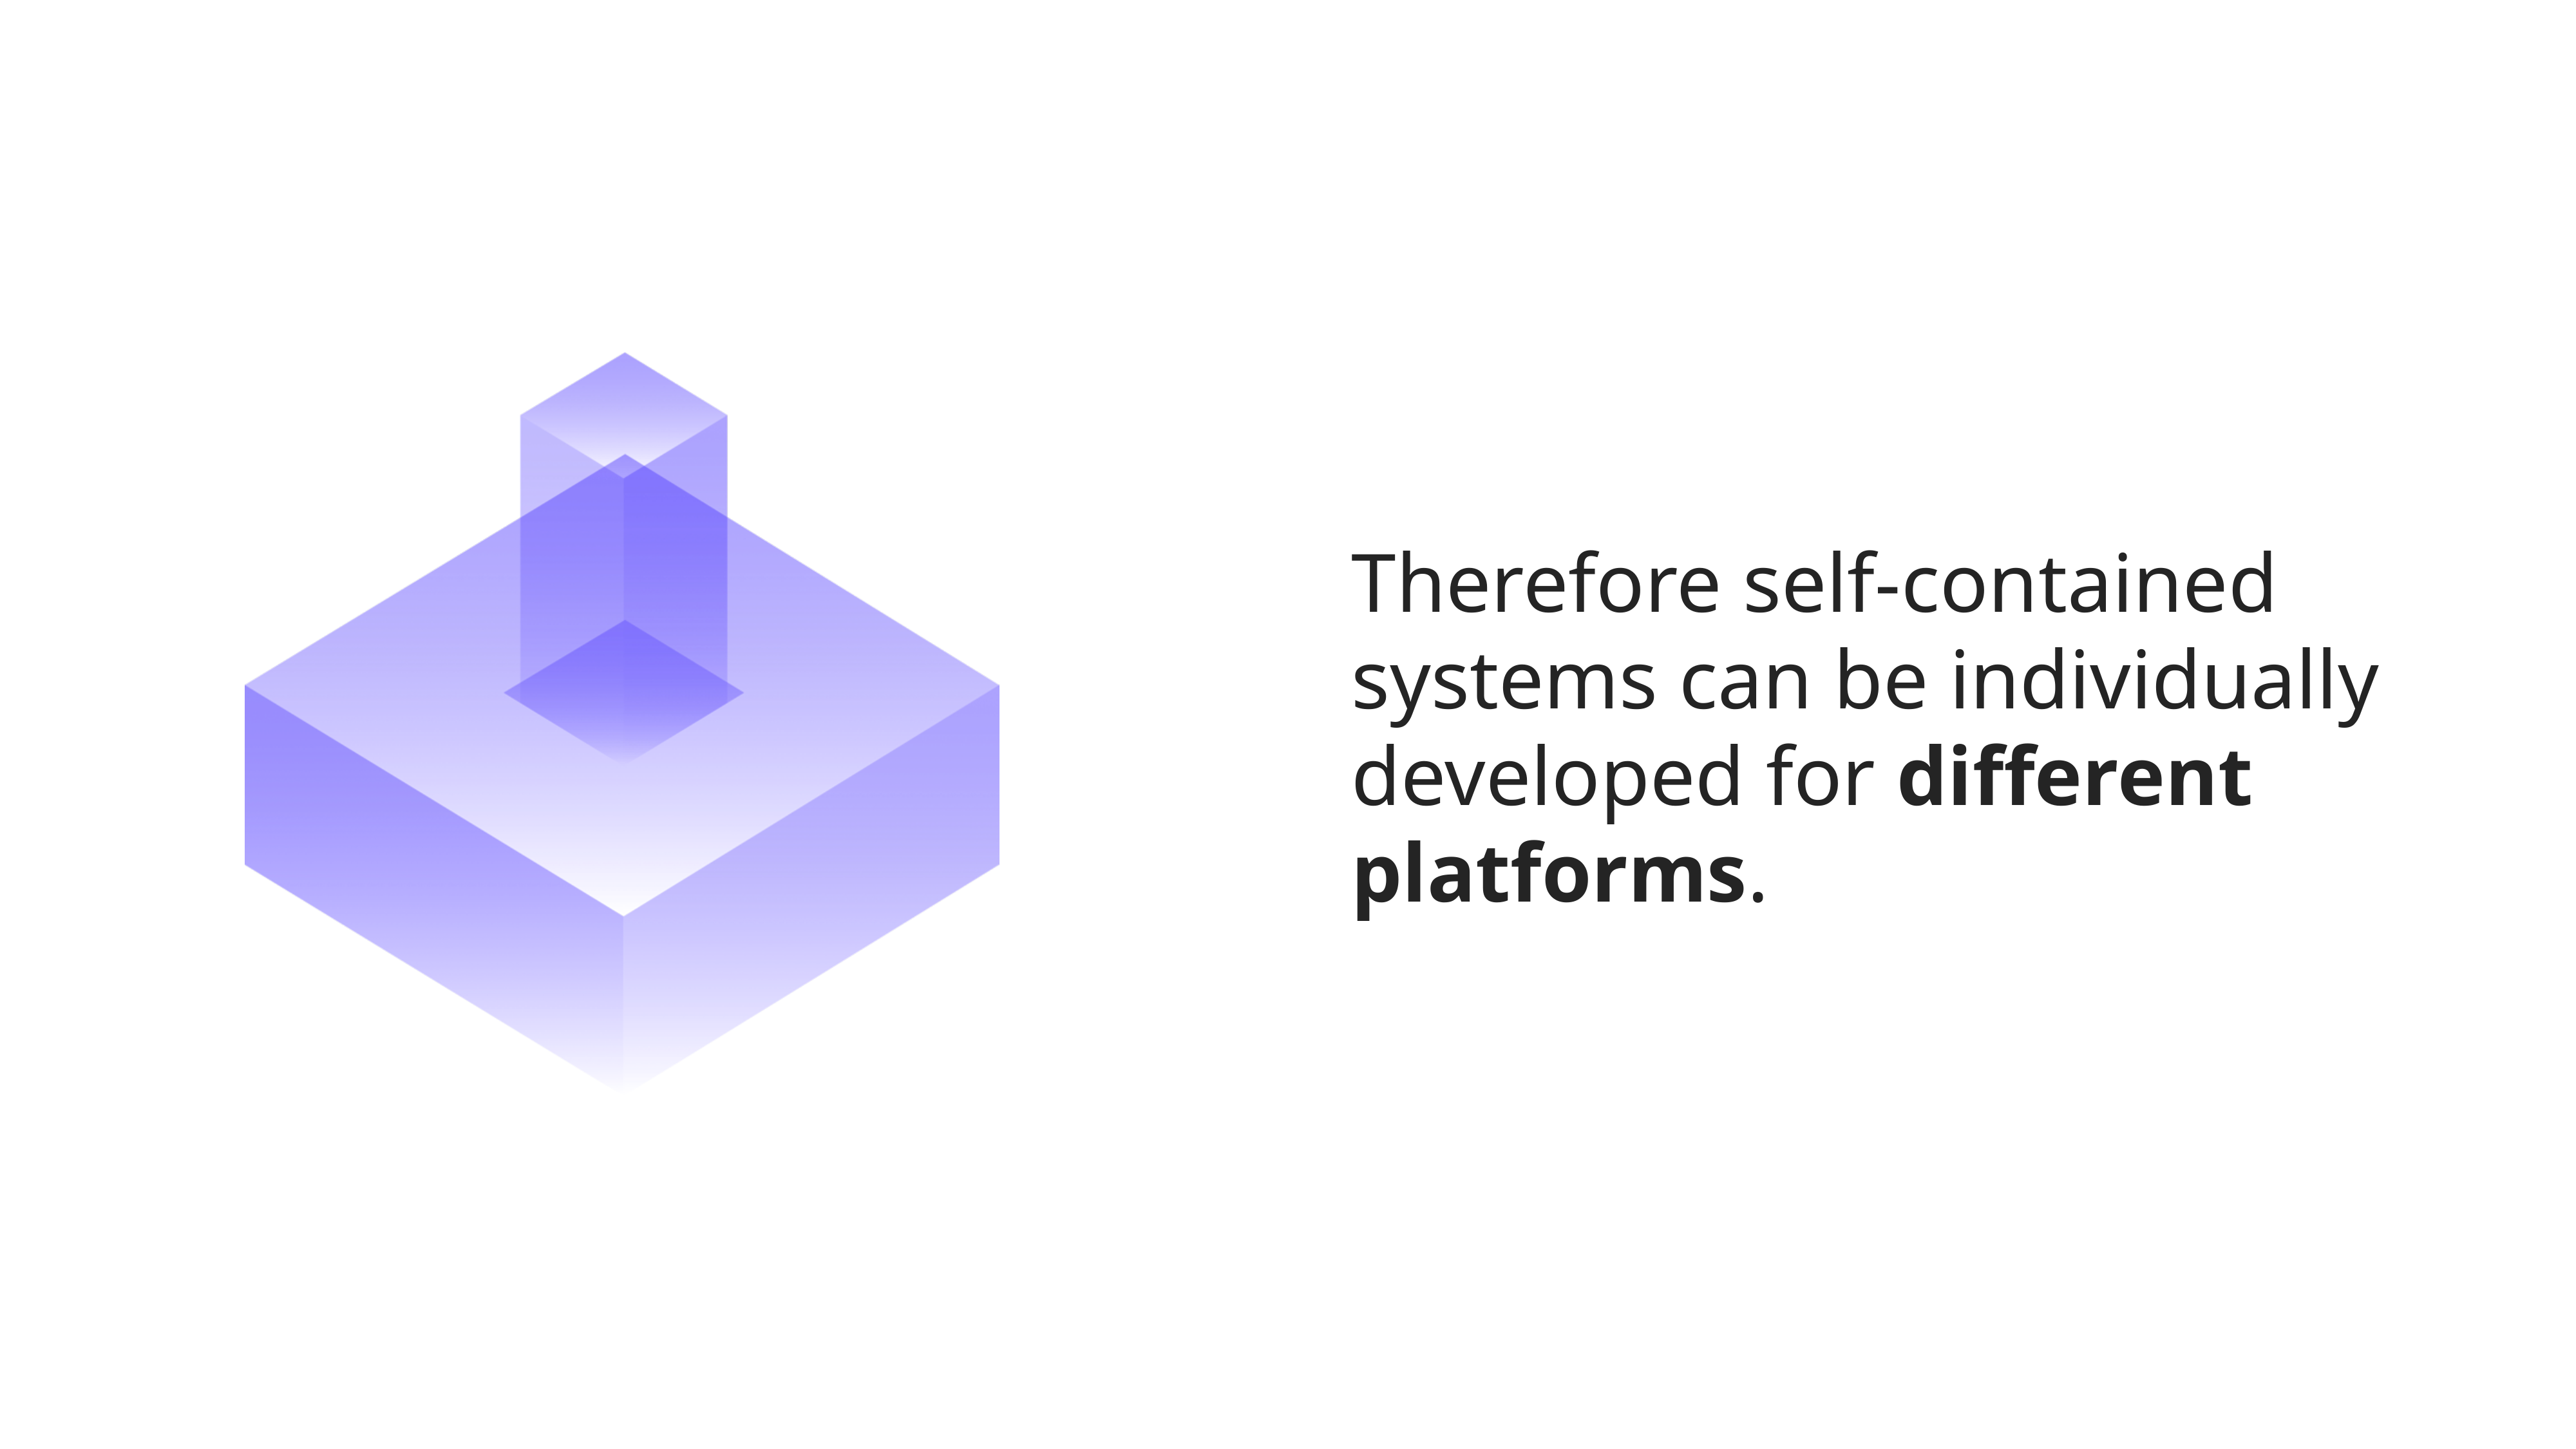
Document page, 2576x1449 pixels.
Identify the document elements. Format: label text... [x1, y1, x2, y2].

list Therefore self-contained systems can be individually developed for different platforms. [1351, 126, 2423, 1322]
picture [244, 352, 1000, 1097]
